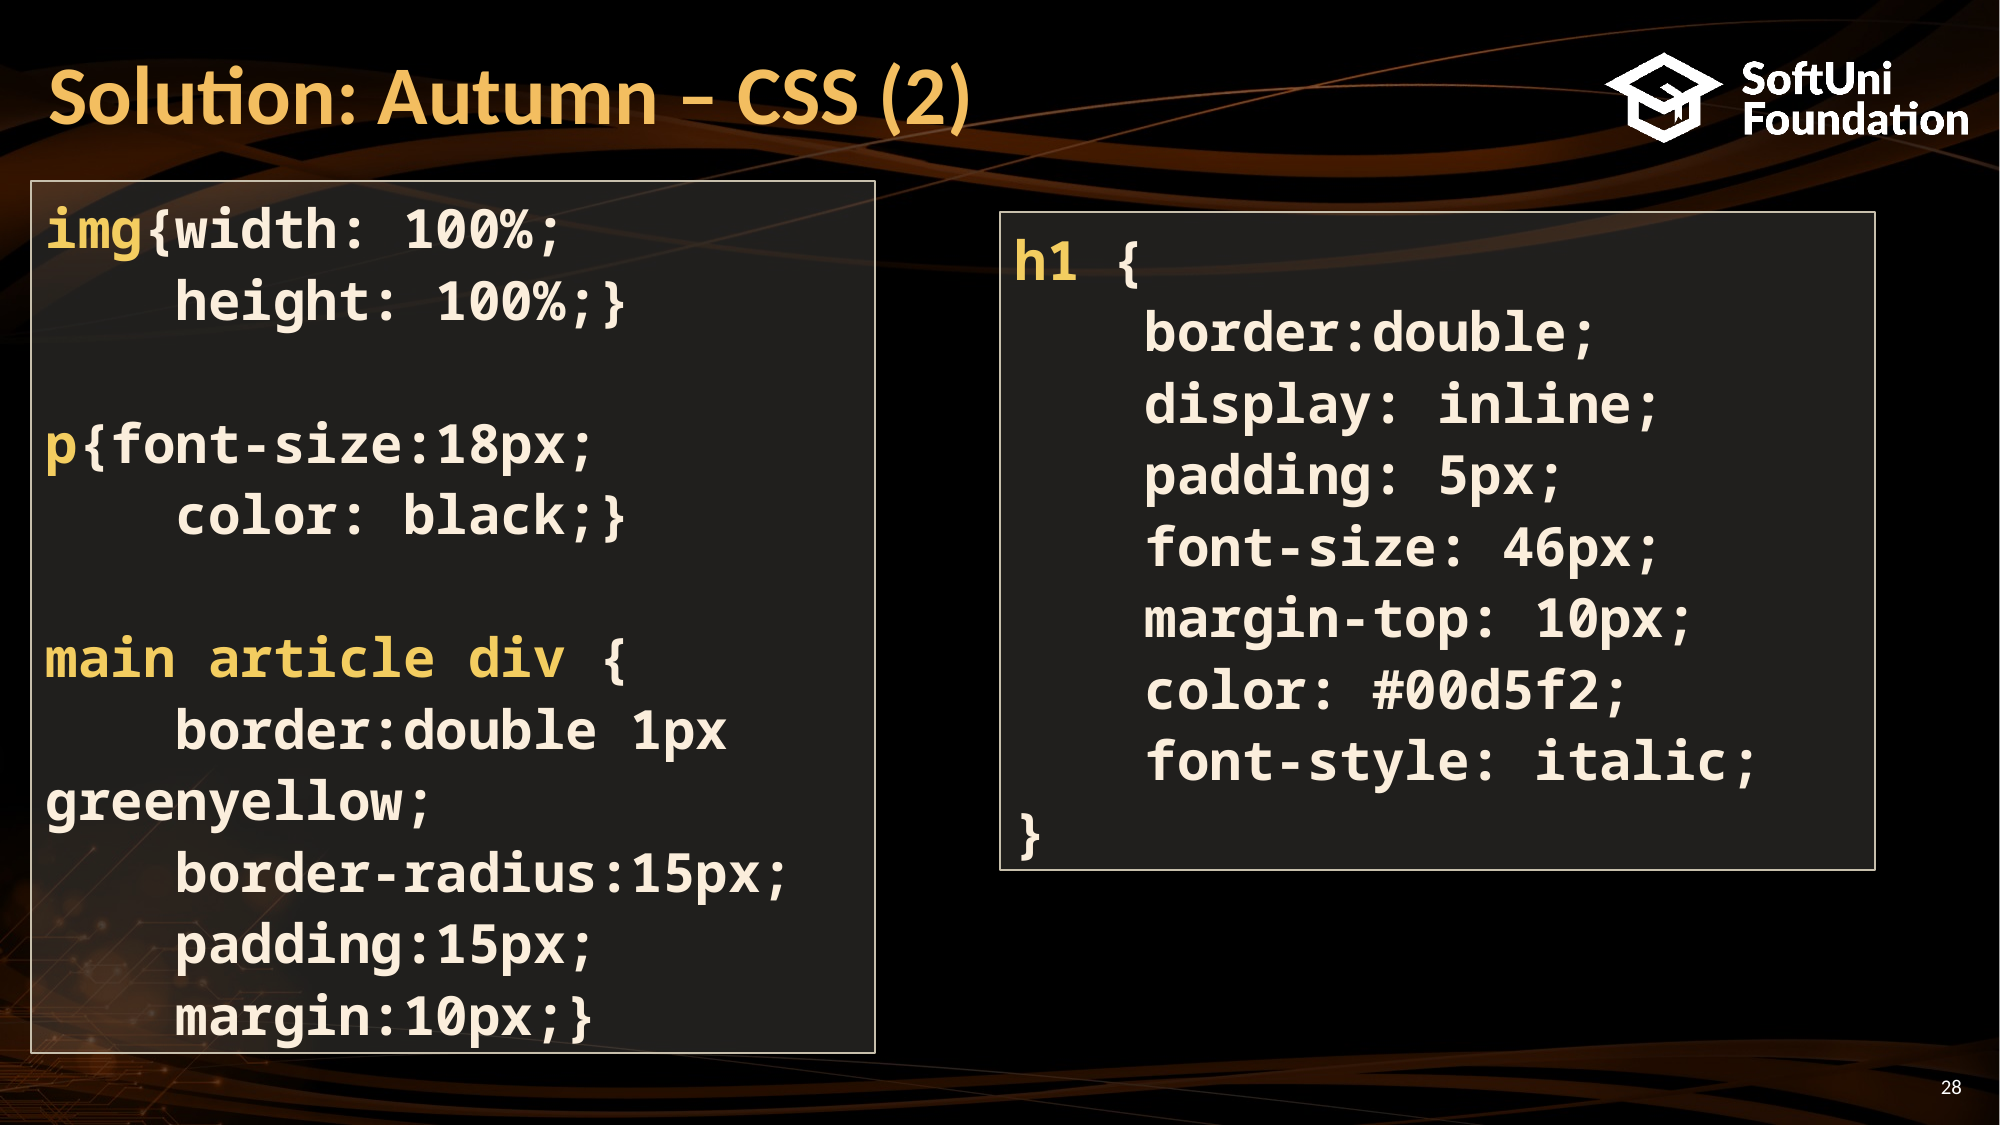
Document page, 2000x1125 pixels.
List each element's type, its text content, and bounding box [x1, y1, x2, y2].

title Solution: Autumn – CSS (2) [30, 6, 1602, 189]
slide_number 28 [1897, 1070, 1968, 1103]
text_box h1 { border:double; display: inline; padding: 5px; font-size: 46px; margin-top: 10px; color: #00d5f2; font-style: italic; } [999, 212, 1875, 871]
text_box img{width: 100%; height: 100%;} p{font-size:18px; color: black;} main article div { border:double 1px greenyellow; border-radius:15px; padding:15px; margin:10px;} [30, 180, 875, 1054]
picture [0, 0, 2000, 1125]
